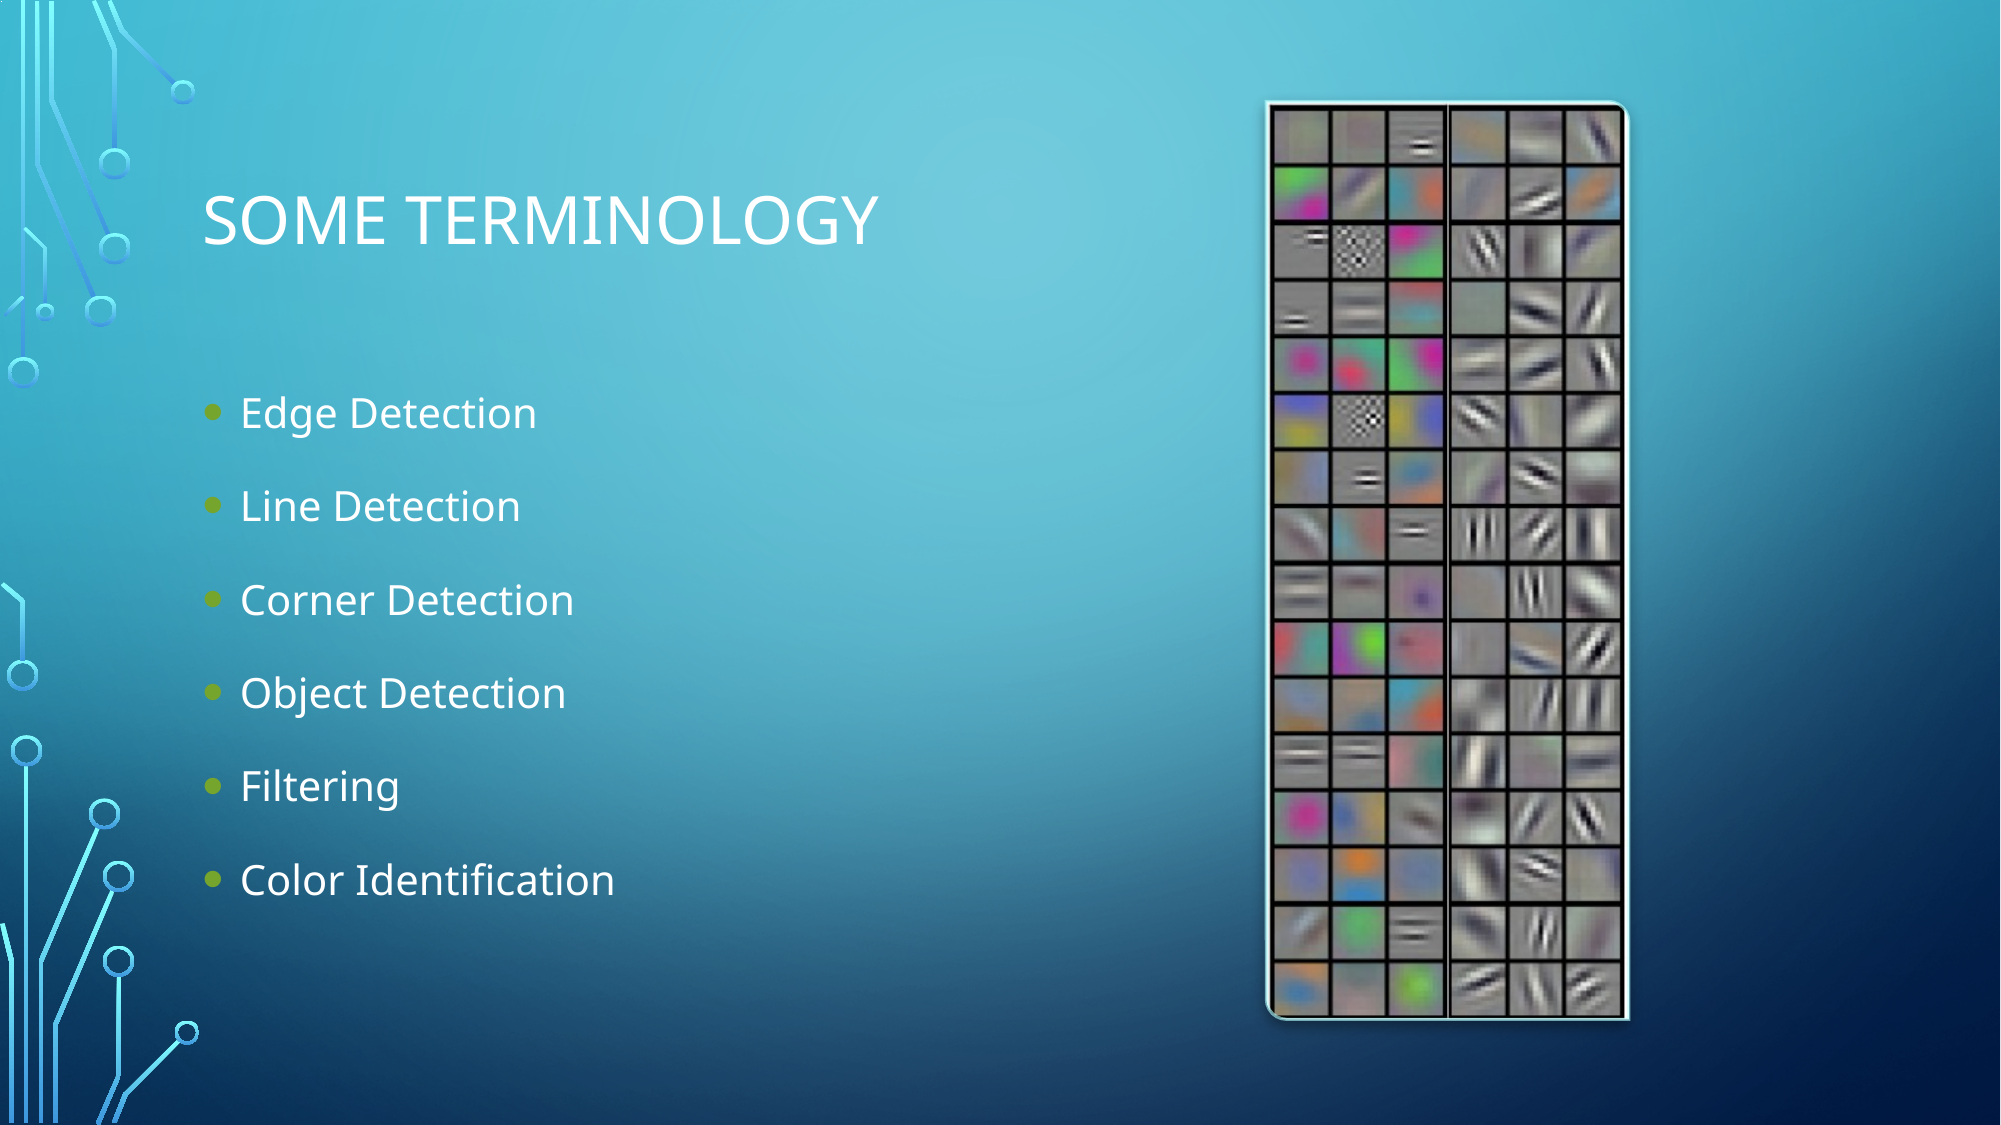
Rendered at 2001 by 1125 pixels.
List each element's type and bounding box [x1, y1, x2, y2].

text_box [0, 0, 201, 1125]
picture [201, 0, 2000, 1125]
